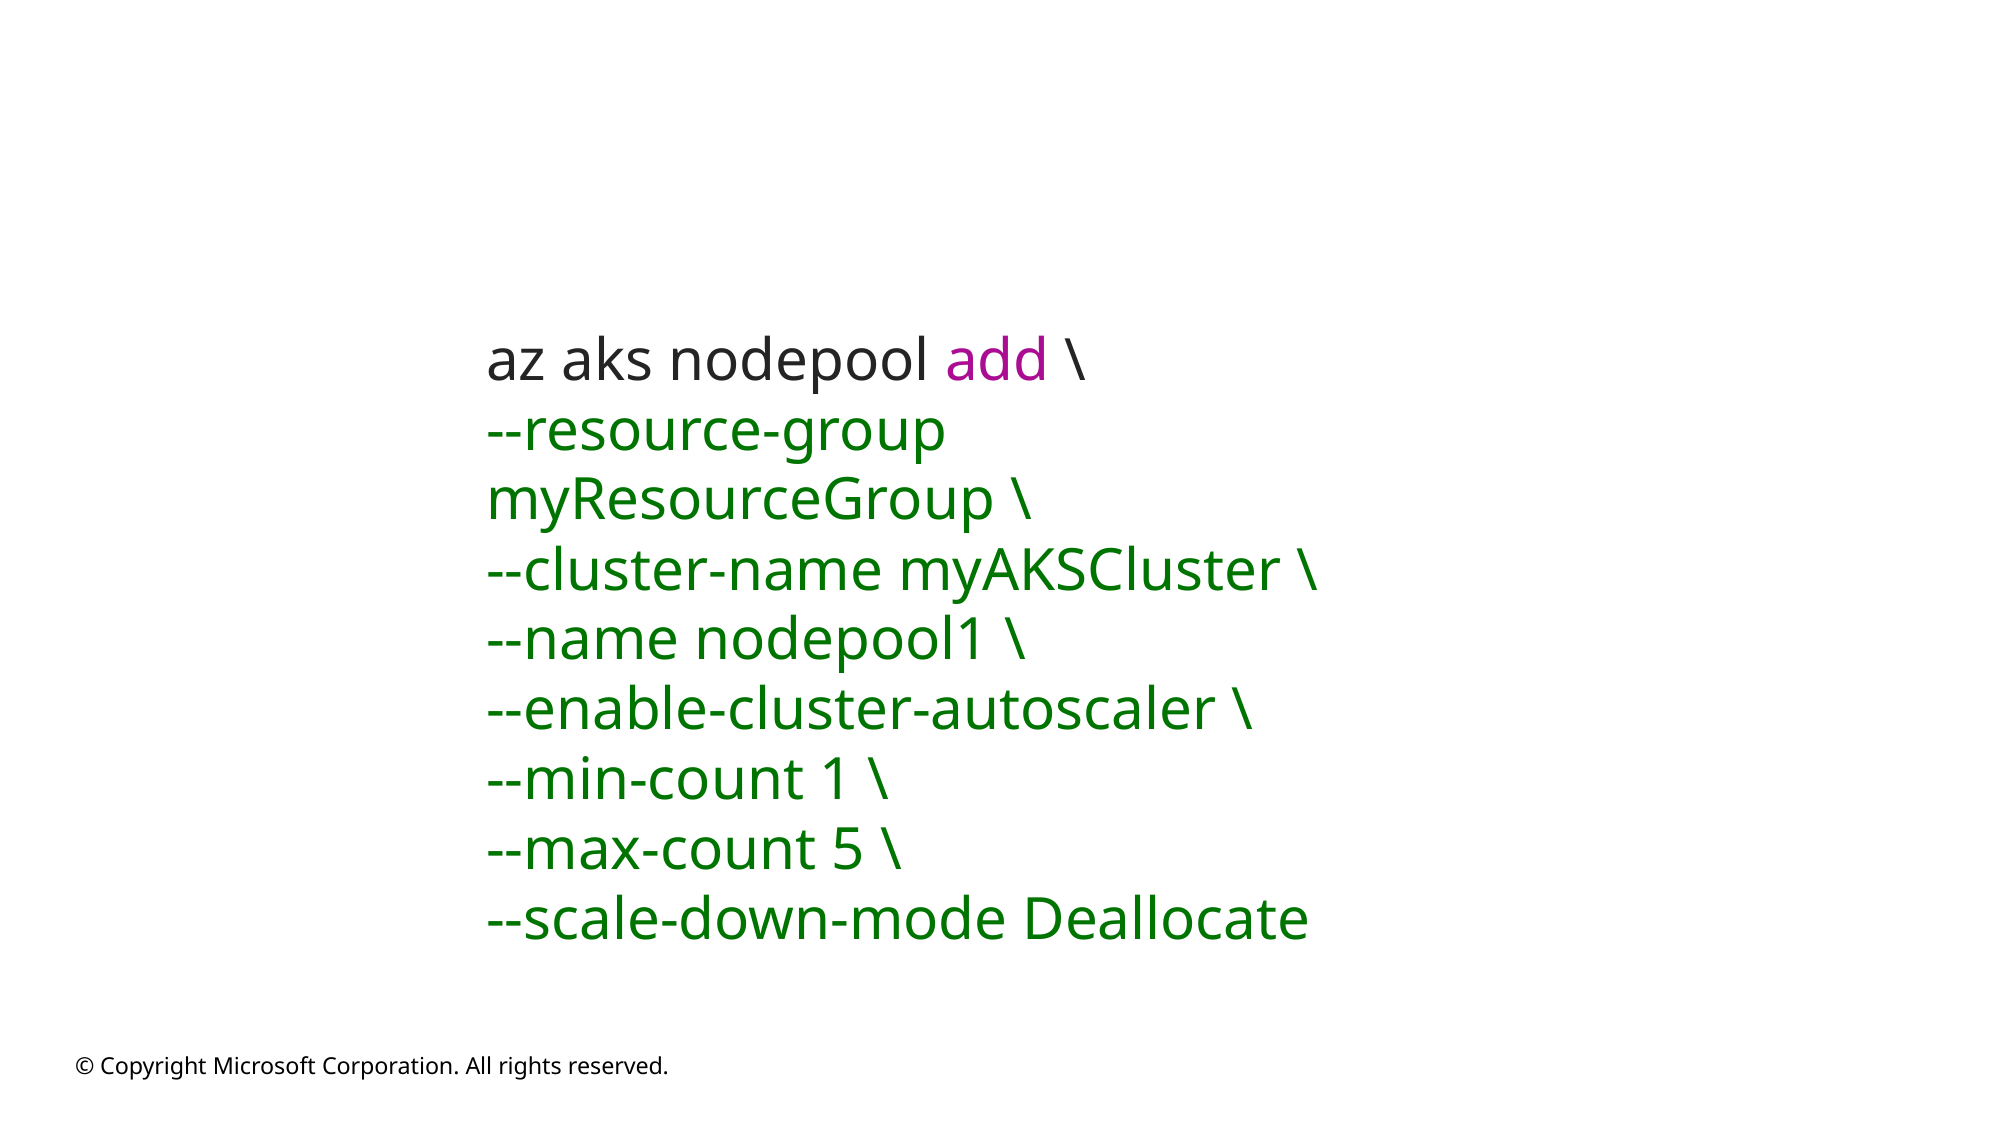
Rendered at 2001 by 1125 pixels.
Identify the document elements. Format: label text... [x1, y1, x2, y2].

text_box az aks nodepool add \ --resource-group myResourceGroup \ --cluster-name myAKSCluster \ --name nodepool1 \ --enable-cluster-autoscaler \ --min-count 1 \ --max-count 5 \ --scale-down-mode Deallocate [471, 314, 1472, 959]
